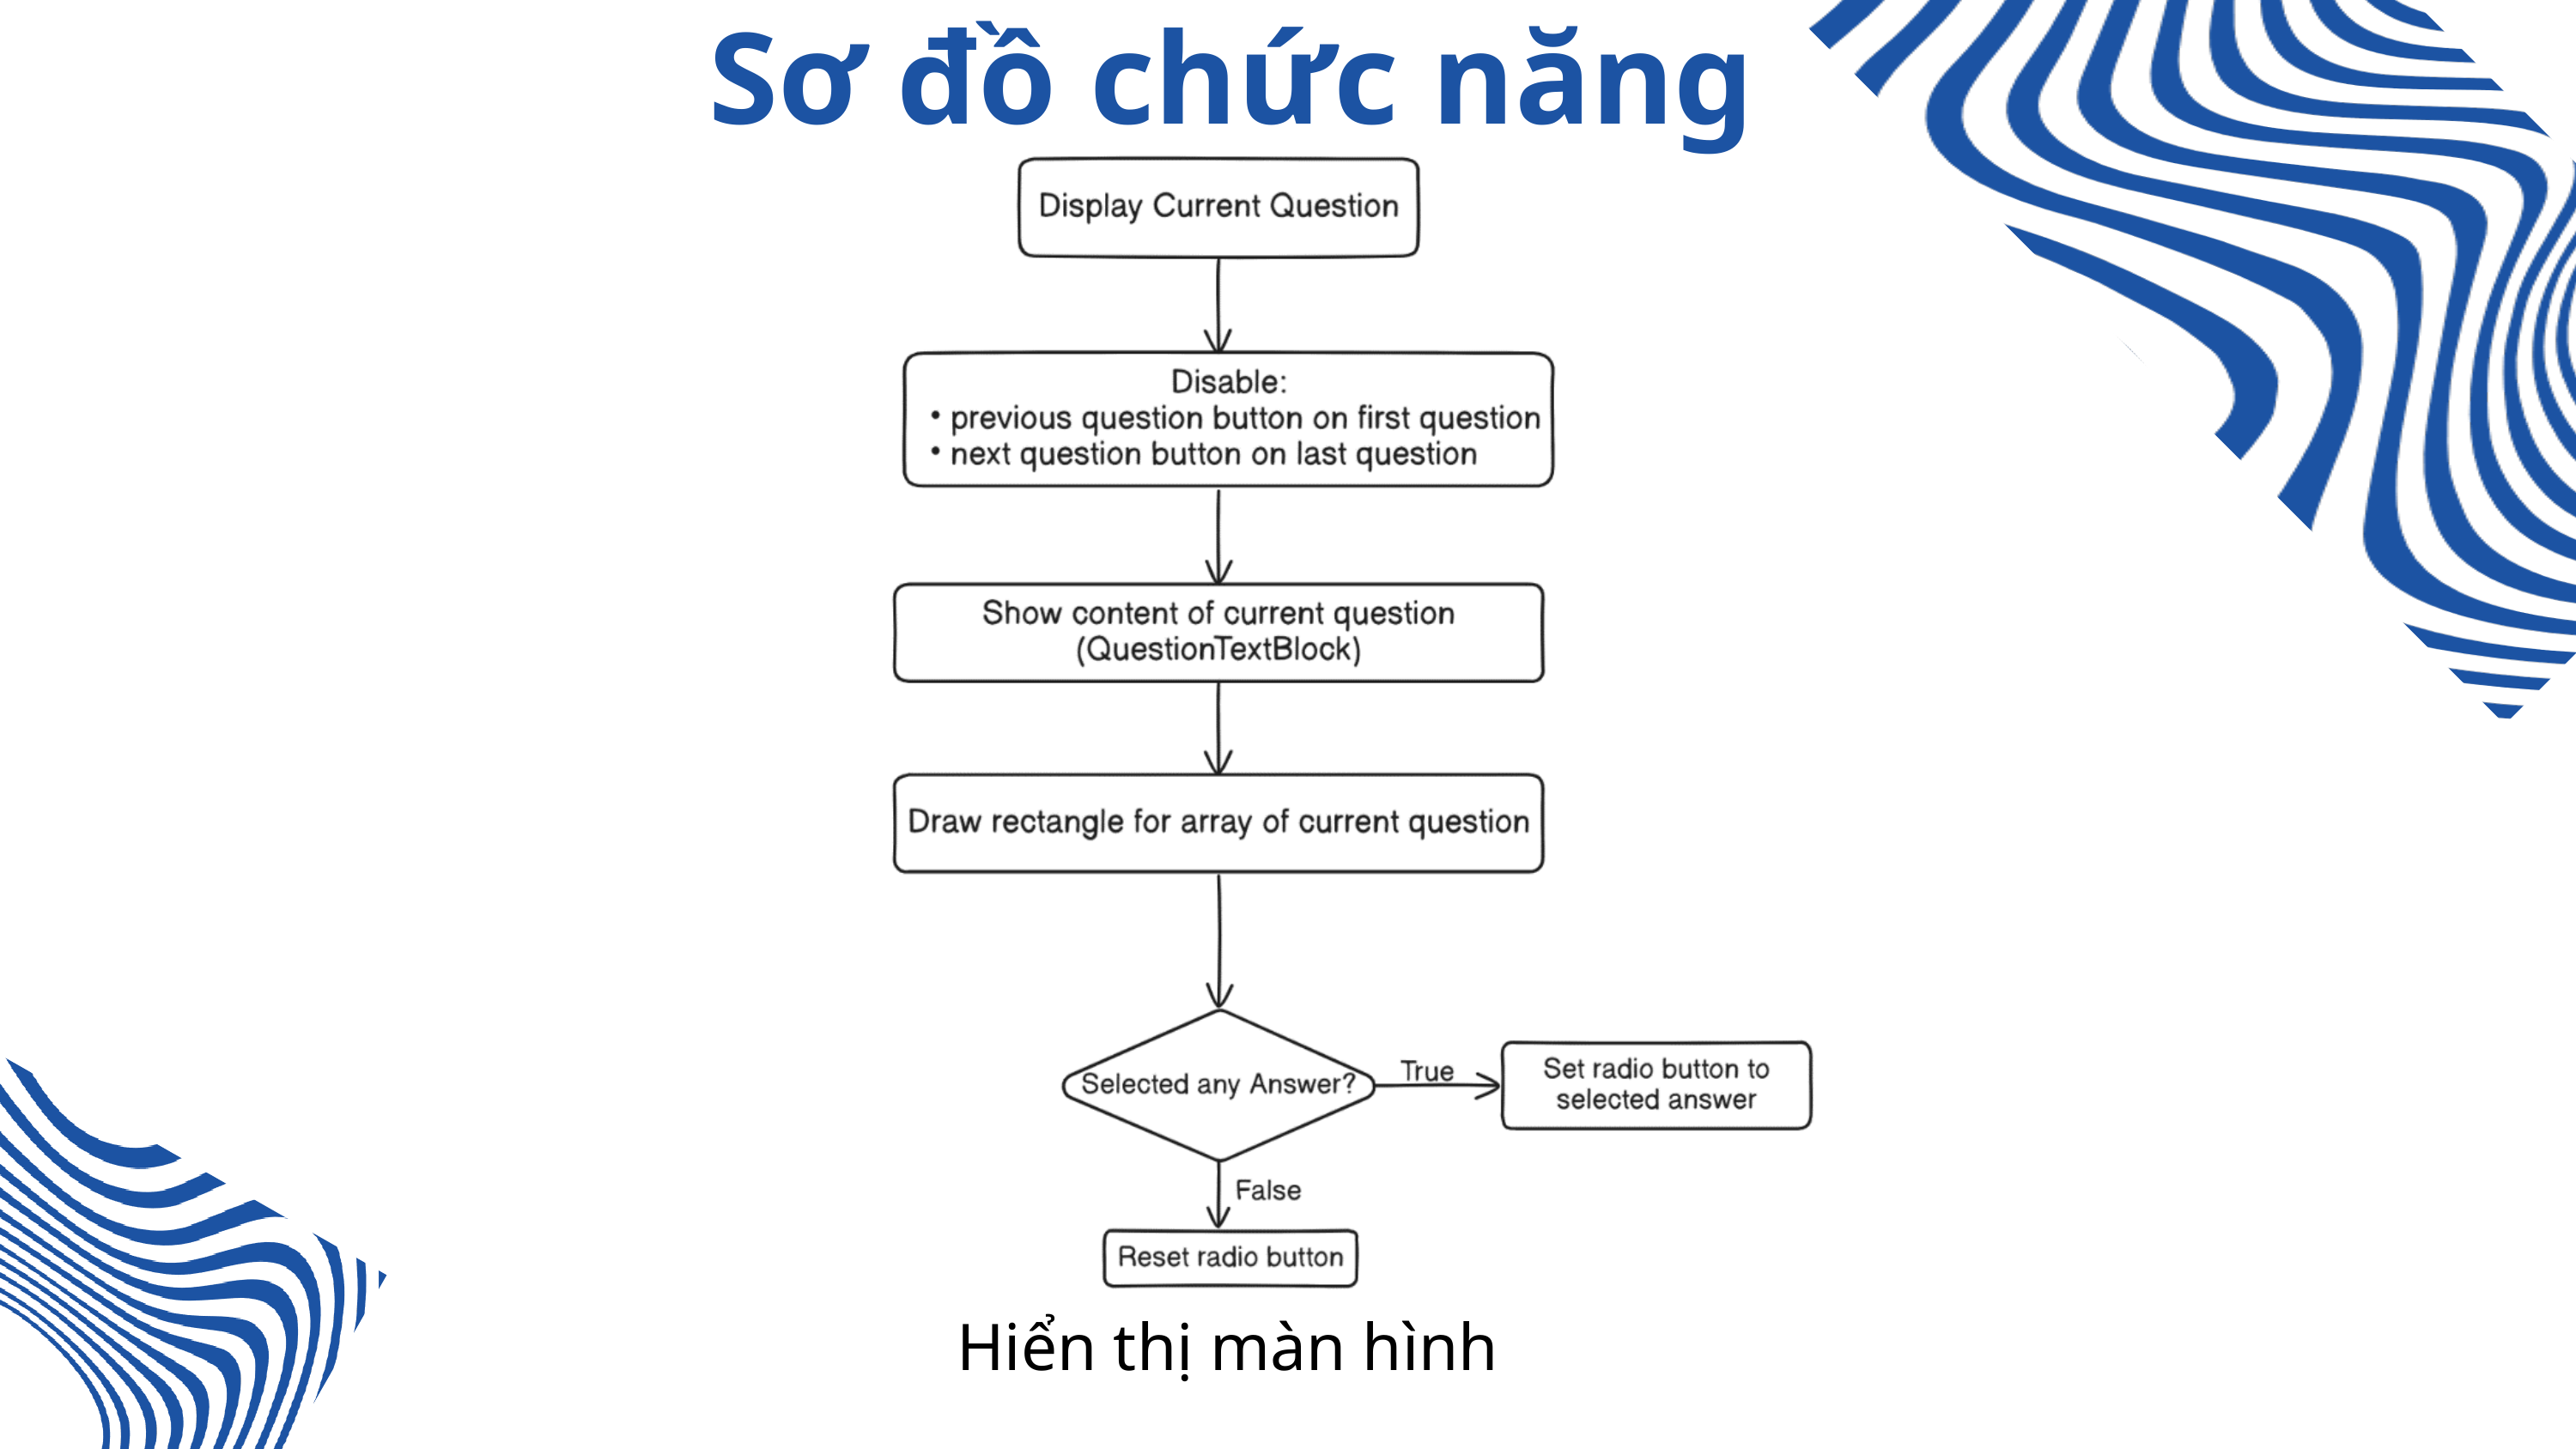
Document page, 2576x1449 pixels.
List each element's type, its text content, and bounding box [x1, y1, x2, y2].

text_box [1797, 0, 2576, 724]
text_box Hiển thị màn hình [564, 1300, 1891, 1390]
text_box [0, 1054, 387, 1449]
text_box Sơ đồ chức năng [708, 0, 1797, 149]
picture [874, 141, 1832, 1308]
